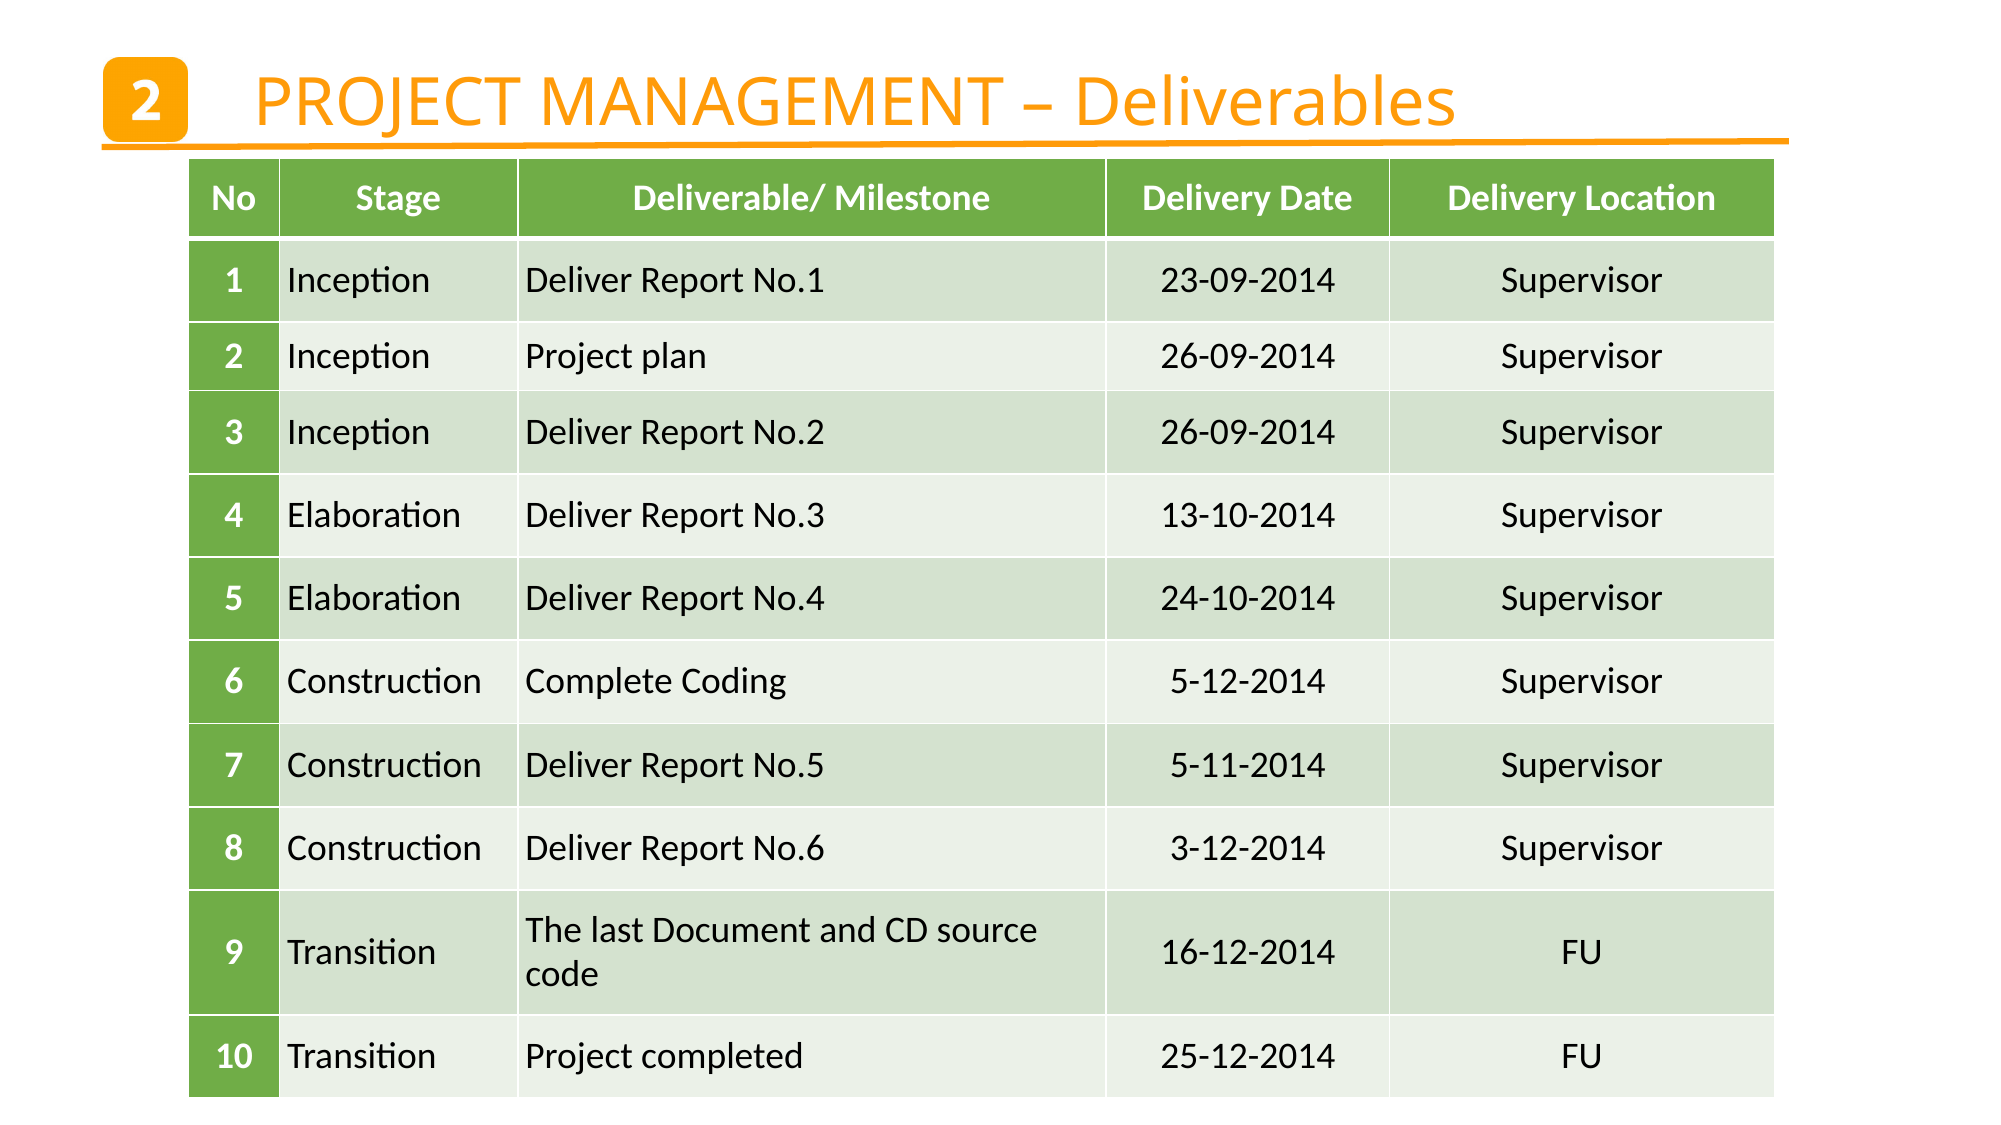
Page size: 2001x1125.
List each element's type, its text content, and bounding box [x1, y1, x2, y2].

table_cell Supervisor [1390, 724, 1774, 806]
table_cell 25-12-2014 [1107, 1016, 1389, 1097]
table_cell Supervisor [1390, 475, 1774, 556]
table_cell Supervisor [1390, 808, 1774, 889]
table_cell Transition [280, 1016, 517, 1097]
table_header Delivery Date [1107, 159, 1389, 236]
table_cell Supervisor [1390, 641, 1774, 723]
table_cell Supervisor [1390, 558, 1774, 639]
table_cell 26-09-2014 [1107, 323, 1389, 390]
table_cell 16-12-2014 [1107, 891, 1389, 1014]
table_cell Construction [280, 808, 517, 889]
table_cell 13-10-2014 [1107, 475, 1389, 556]
table_header Deliverable/ Milestone [519, 159, 1105, 236]
table_header Stage [280, 159, 517, 236]
table_cell 4 [189, 475, 279, 556]
table_cell Transition [280, 891, 517, 1014]
picture [103, 57, 188, 142]
table_cell Deliver Report No.6 [519, 808, 1105, 889]
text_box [101, 141, 1789, 148]
table_cell Supervisor [1390, 323, 1774, 390]
table_cell 3-12-2014 [1107, 808, 1389, 889]
table_cell Deliver Report No.3 [519, 475, 1105, 556]
table_cell Deliver Report No.2 [519, 391, 1105, 473]
table_cell 5 [189, 558, 279, 639]
table_cell Inception [280, 391, 517, 473]
table_cell Deliver Report No.4 [519, 558, 1105, 639]
table_cell Inception [280, 241, 517, 321]
table_cell 8 [189, 808, 279, 889]
table_cell 3 [189, 391, 279, 473]
table_cell Construction [280, 641, 517, 723]
table_cell The last Document and CD source code [519, 891, 1105, 1014]
table_cell Elaboration [280, 558, 517, 639]
table_cell Supervisor [1390, 391, 1774, 473]
table_cell 24-10-2014 [1107, 558, 1389, 639]
table_cell 5-12-2014 [1107, 641, 1389, 723]
table_cell 1 [189, 241, 279, 321]
table_cell 2 [189, 323, 279, 390]
table_cell Elaboration [280, 475, 517, 556]
text_box PROJECT MANAGEMENT – Deliverables [238, 51, 1473, 141]
table_cell Project completed [519, 1016, 1105, 1097]
table_cell Complete Coding [519, 641, 1105, 723]
table_cell 9 [189, 891, 279, 1014]
table_cell 23-09-2014 [1107, 241, 1389, 321]
table_header Delivery Location [1390, 159, 1774, 236]
table_cell FU [1390, 891, 1774, 1014]
table_cell Construction [280, 724, 517, 806]
table_cell 6 [189, 641, 279, 723]
table_cell 10 [189, 1016, 279, 1097]
table_cell Deliver Report No.1 [519, 241, 1105, 321]
table_cell 26-09-2014 [1107, 391, 1389, 473]
table_cell Inception [280, 323, 517, 390]
table_cell FU [1390, 1016, 1774, 1097]
table_cell 7 [189, 724, 279, 806]
table_cell Supervisor [1390, 241, 1774, 321]
table_header No [189, 159, 279, 236]
table_cell Deliver Report No.5 [519, 724, 1105, 806]
table_cell Project plan [519, 323, 1105, 390]
table_cell 5-11-2014 [1107, 724, 1389, 806]
